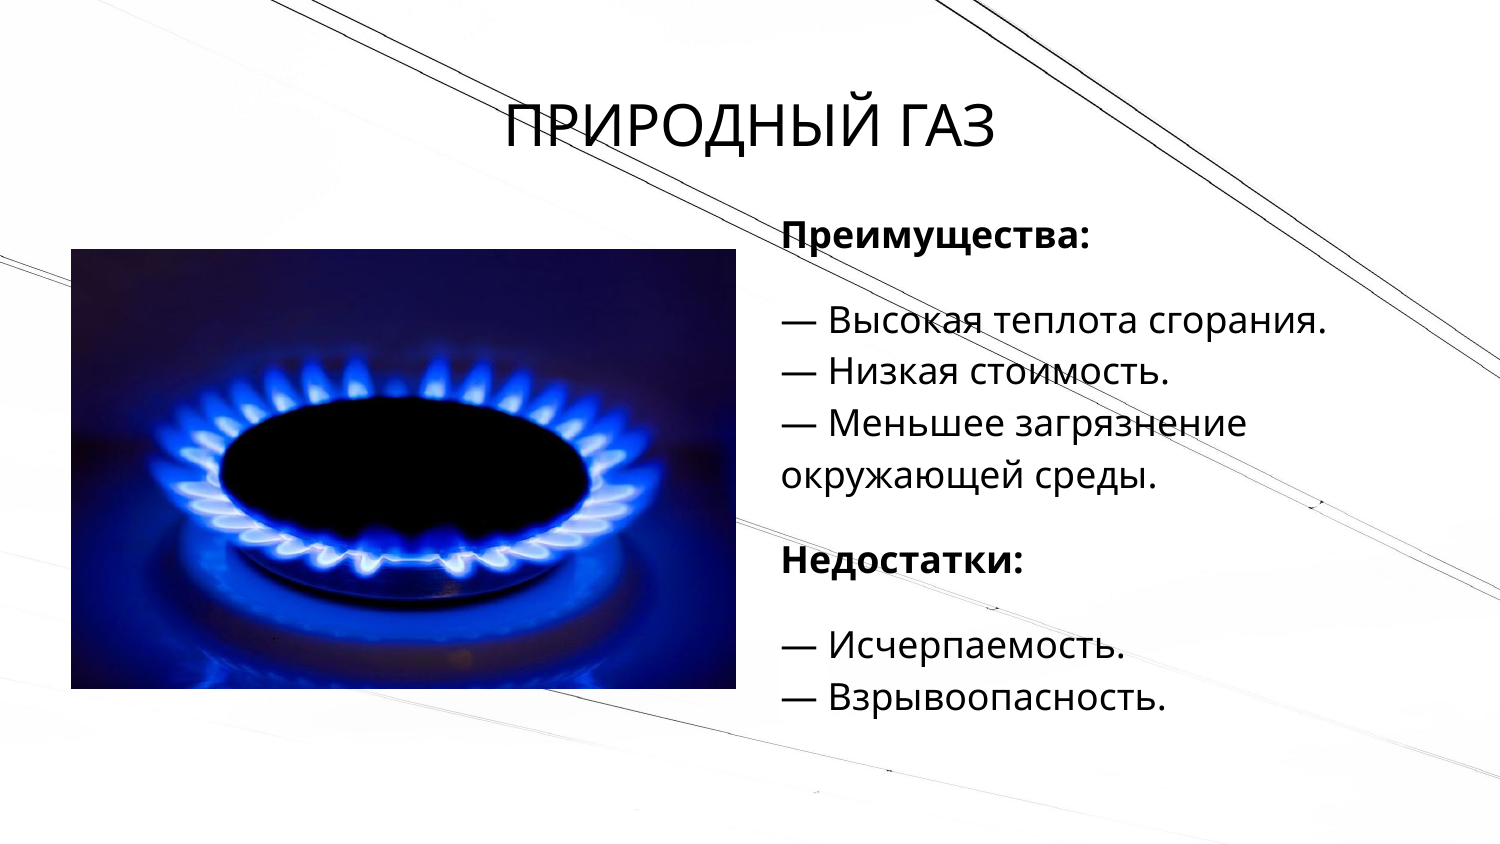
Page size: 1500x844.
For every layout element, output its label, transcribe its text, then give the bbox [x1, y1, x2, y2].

picture [0, 0, 1500, 844]
list Преимущества: — Высокая теплота сгорания. — Низкая стоимость. — Меньшее загрязнение окружающей среды. Недостатки: — Исчерпаемость. — Взрывоопасность. [765, 189, 1449, 750]
title ПРИРОДНЫЙ ГАЗ [51, 72, 1449, 167]
